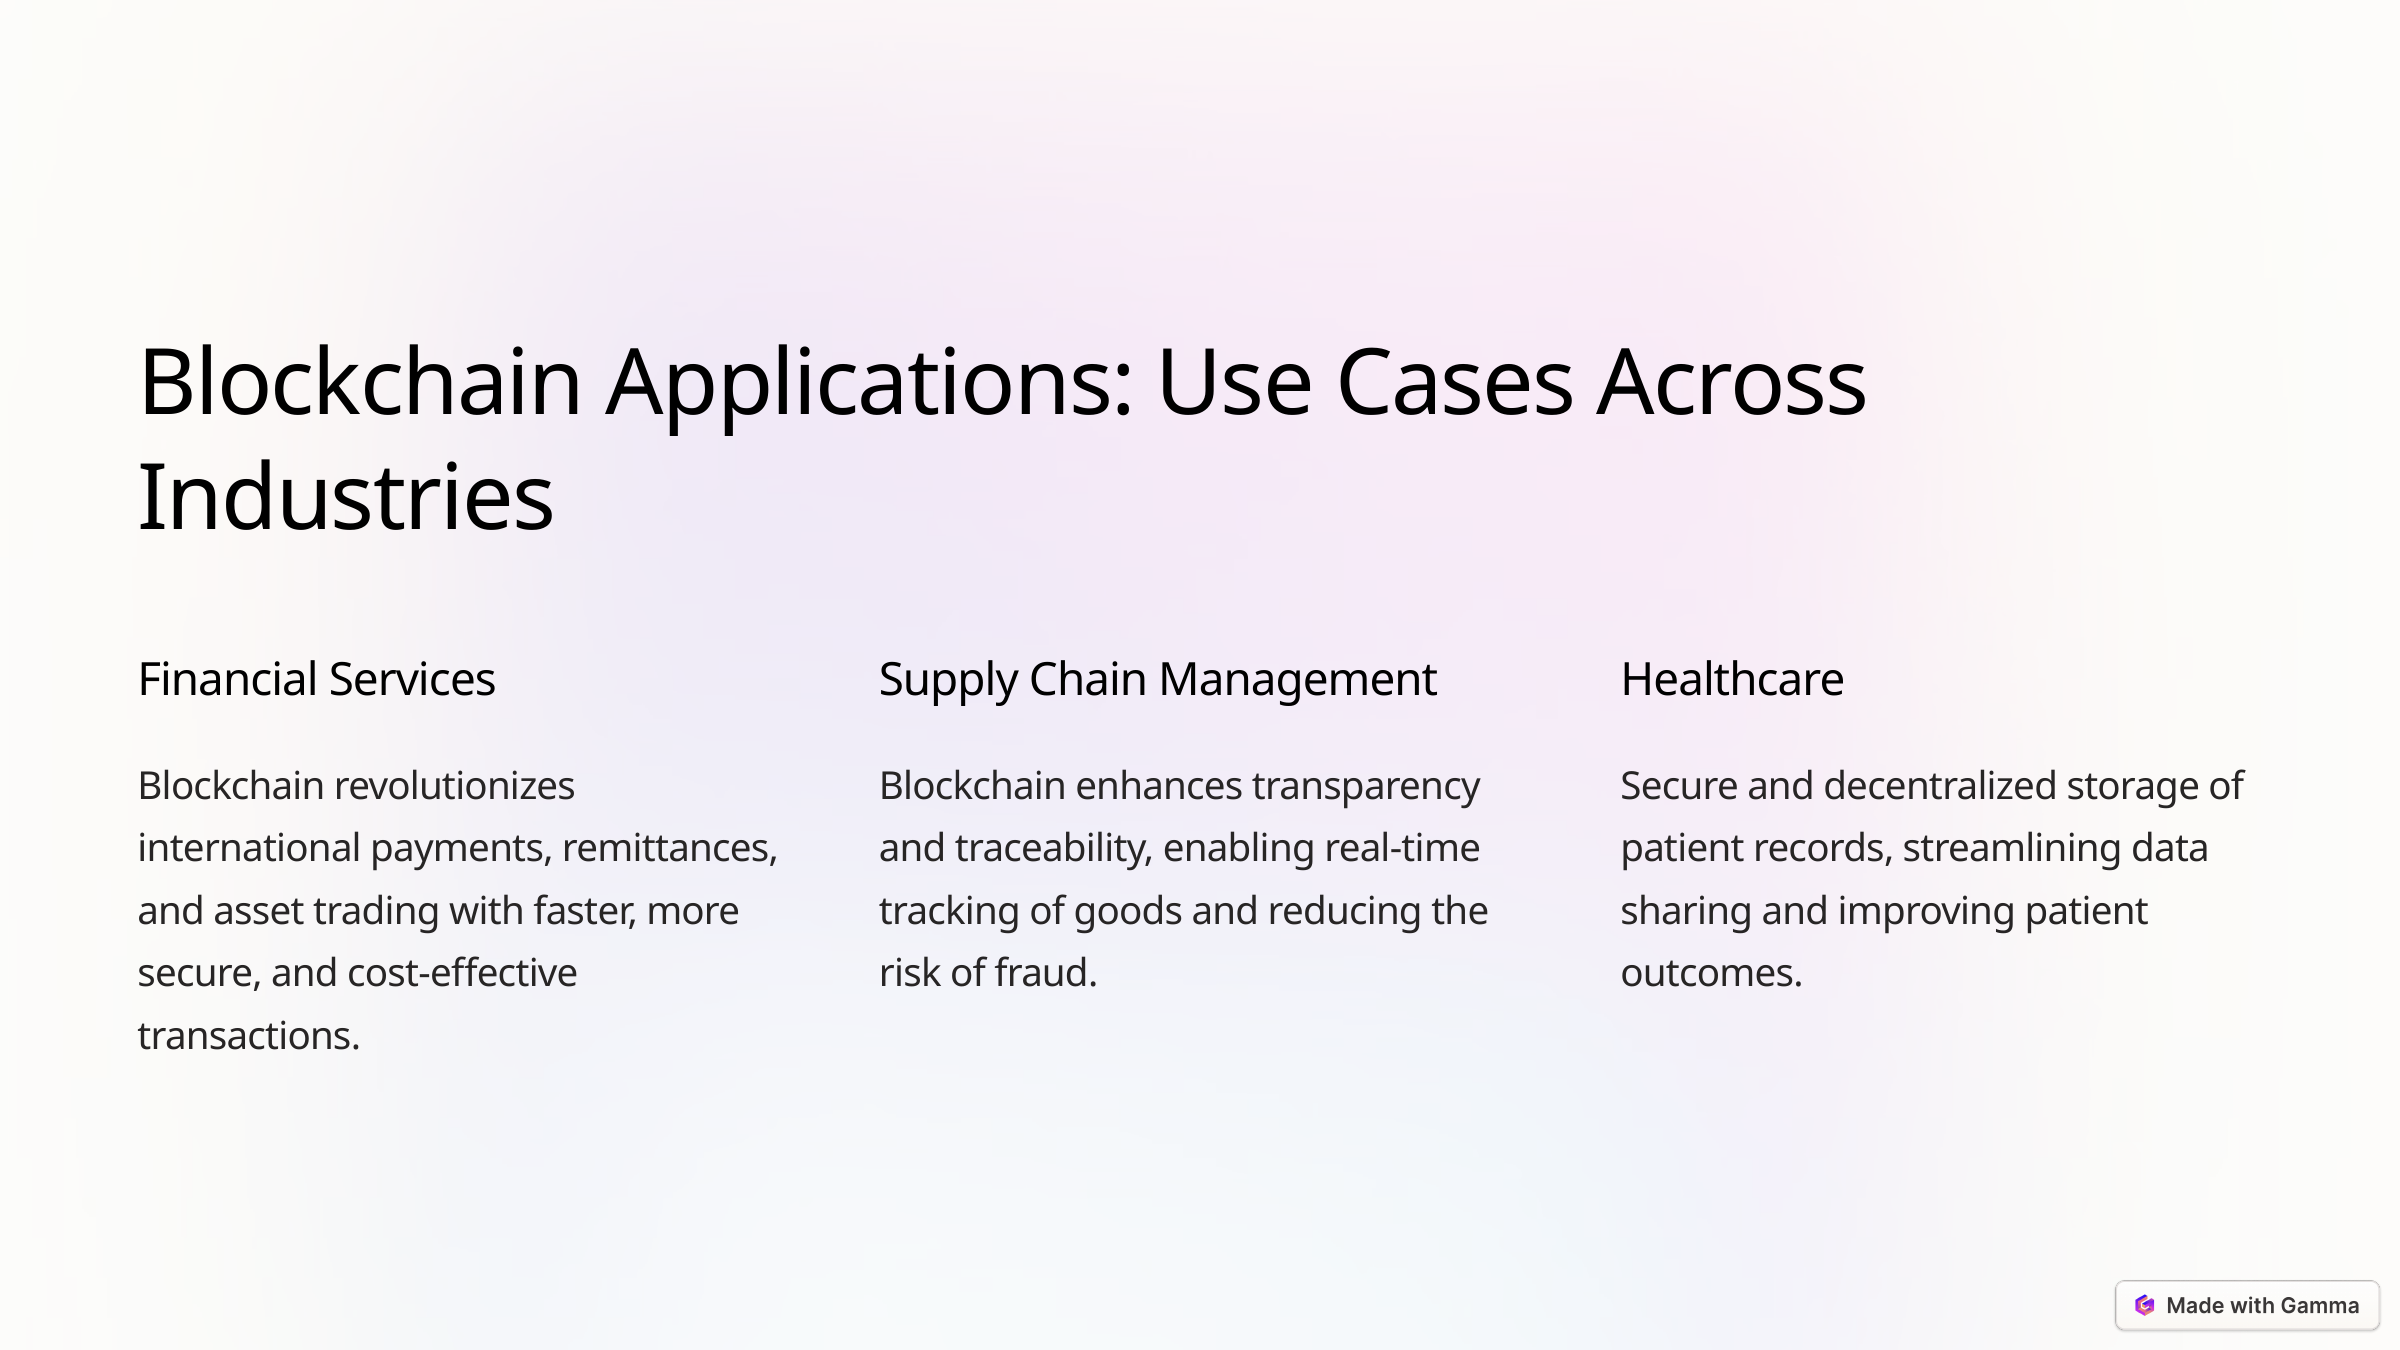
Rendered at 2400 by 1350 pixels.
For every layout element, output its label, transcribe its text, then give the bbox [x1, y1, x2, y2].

picture [2106, 1271, 2389, 1339]
text_box Blockchain enhances transparency and traceability, enabling real-time tracking of goods and reducing the risk of fraud. [878, 744, 1524, 934]
text_box Supply Chain Management [878, 647, 1418, 706]
text_box Blockchain revolutionizes international payments, remittances, and asset trading with faster, more secure, and cost-effective transactions. [137, 744, 782, 996]
text_box Blockchain Applications: Use Cases Across Industries [137, 318, 2263, 550]
text_box Healthcare [1620, 647, 2083, 706]
text_box Secure and decentralized storage of patient records, streamlining data sharing and improving patient outcomes. [1620, 744, 2265, 934]
text_box Financial Services [137, 647, 600, 706]
